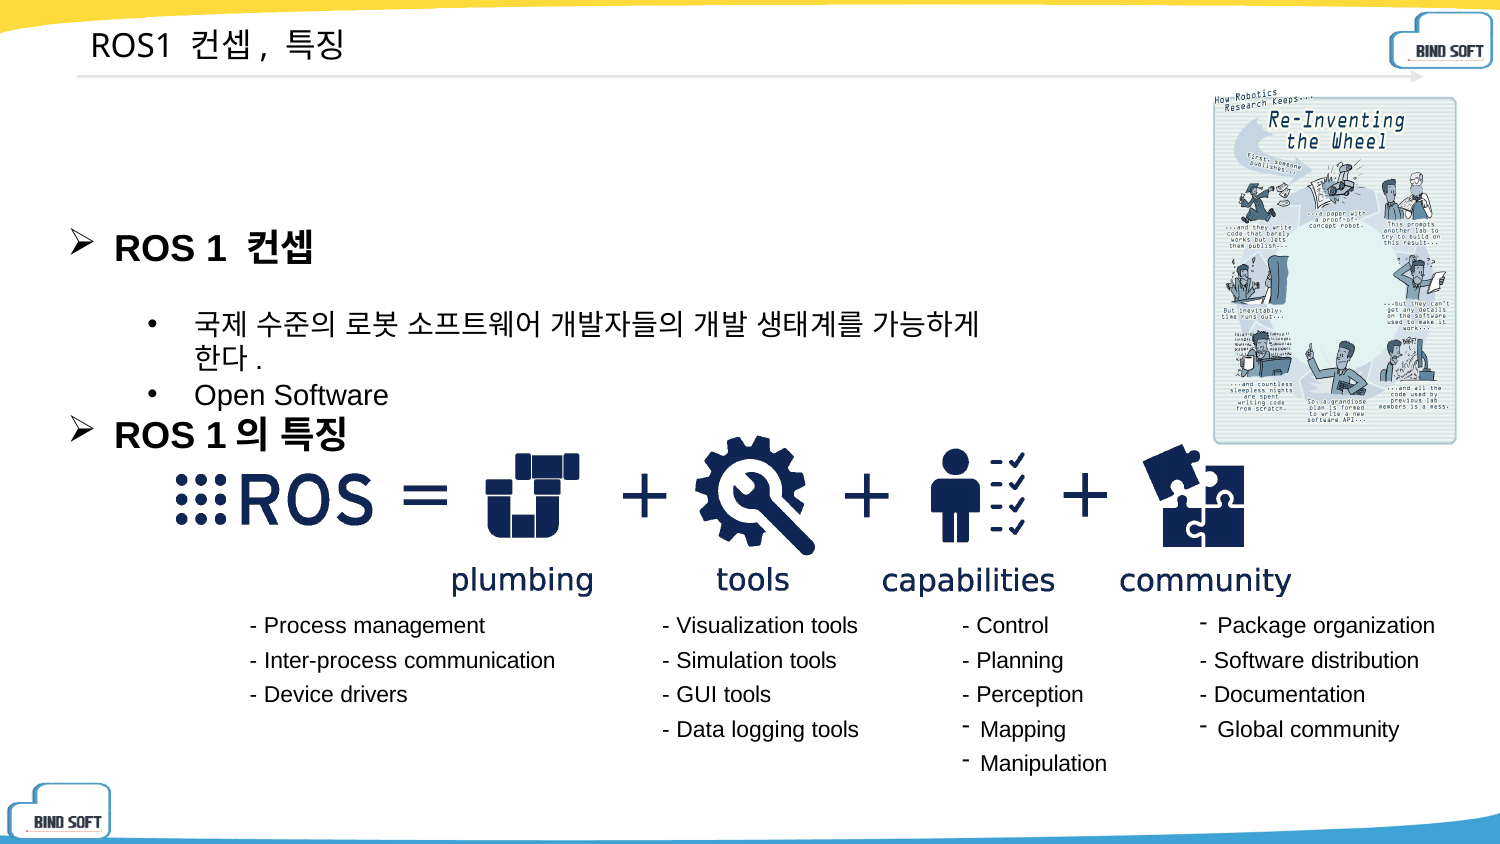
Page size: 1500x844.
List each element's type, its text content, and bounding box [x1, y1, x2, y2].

picture [0, 0, 1500, 72]
title ROS1 컨셉, 특징 [75, 8, 1425, 81]
text_box - Process management - Inter-process communication - Device drivers [247, 606, 644, 708]
picture [176, 89, 1458, 598]
text_box - Visualization tools - Simulation tools - GUI tools - Data logging tools [660, 606, 916, 742]
picture [0, 752, 1500, 844]
text_box - Control - Planning - Perception Mapping Manipulation [960, 606, 1148, 777]
text_box ROS 1 컨셉 국제 수준의 로봇 소프트웨어 개발자들의 개발 생태계를 가능하게 한다. Open Software ROS 1의 특징 [65, 222, 1028, 457]
text_box Package organization - Software distribution - Documentation Global community [1197, 601, 1500, 742]
